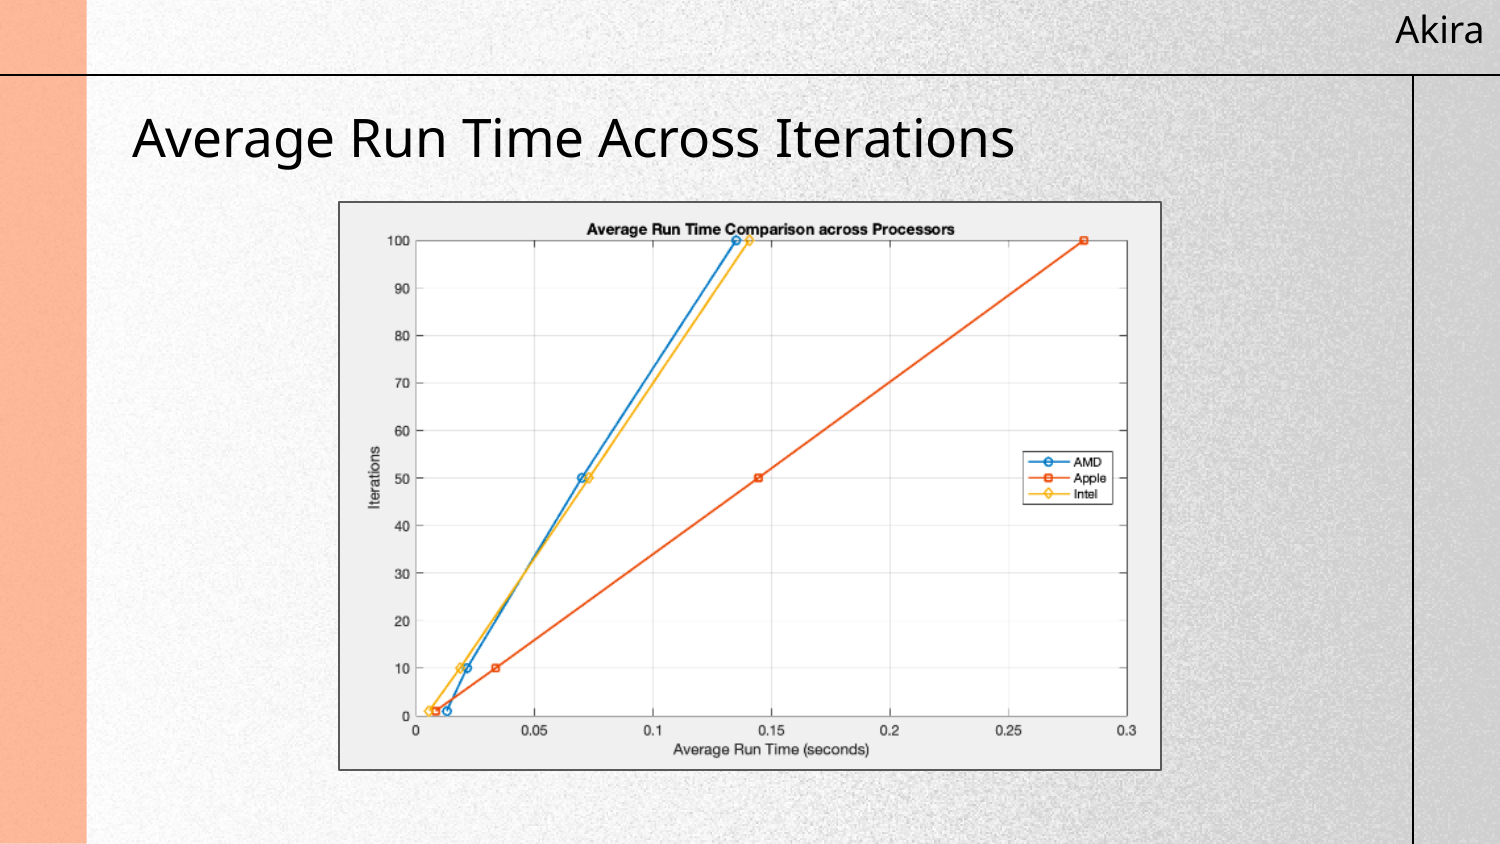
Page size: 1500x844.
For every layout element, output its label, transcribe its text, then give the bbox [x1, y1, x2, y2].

subtitle Akira [1082, 15, 1500, 67]
picture [339, 202, 1161, 770]
title Average Run Time Across Iterations [116, 89, 1383, 184]
